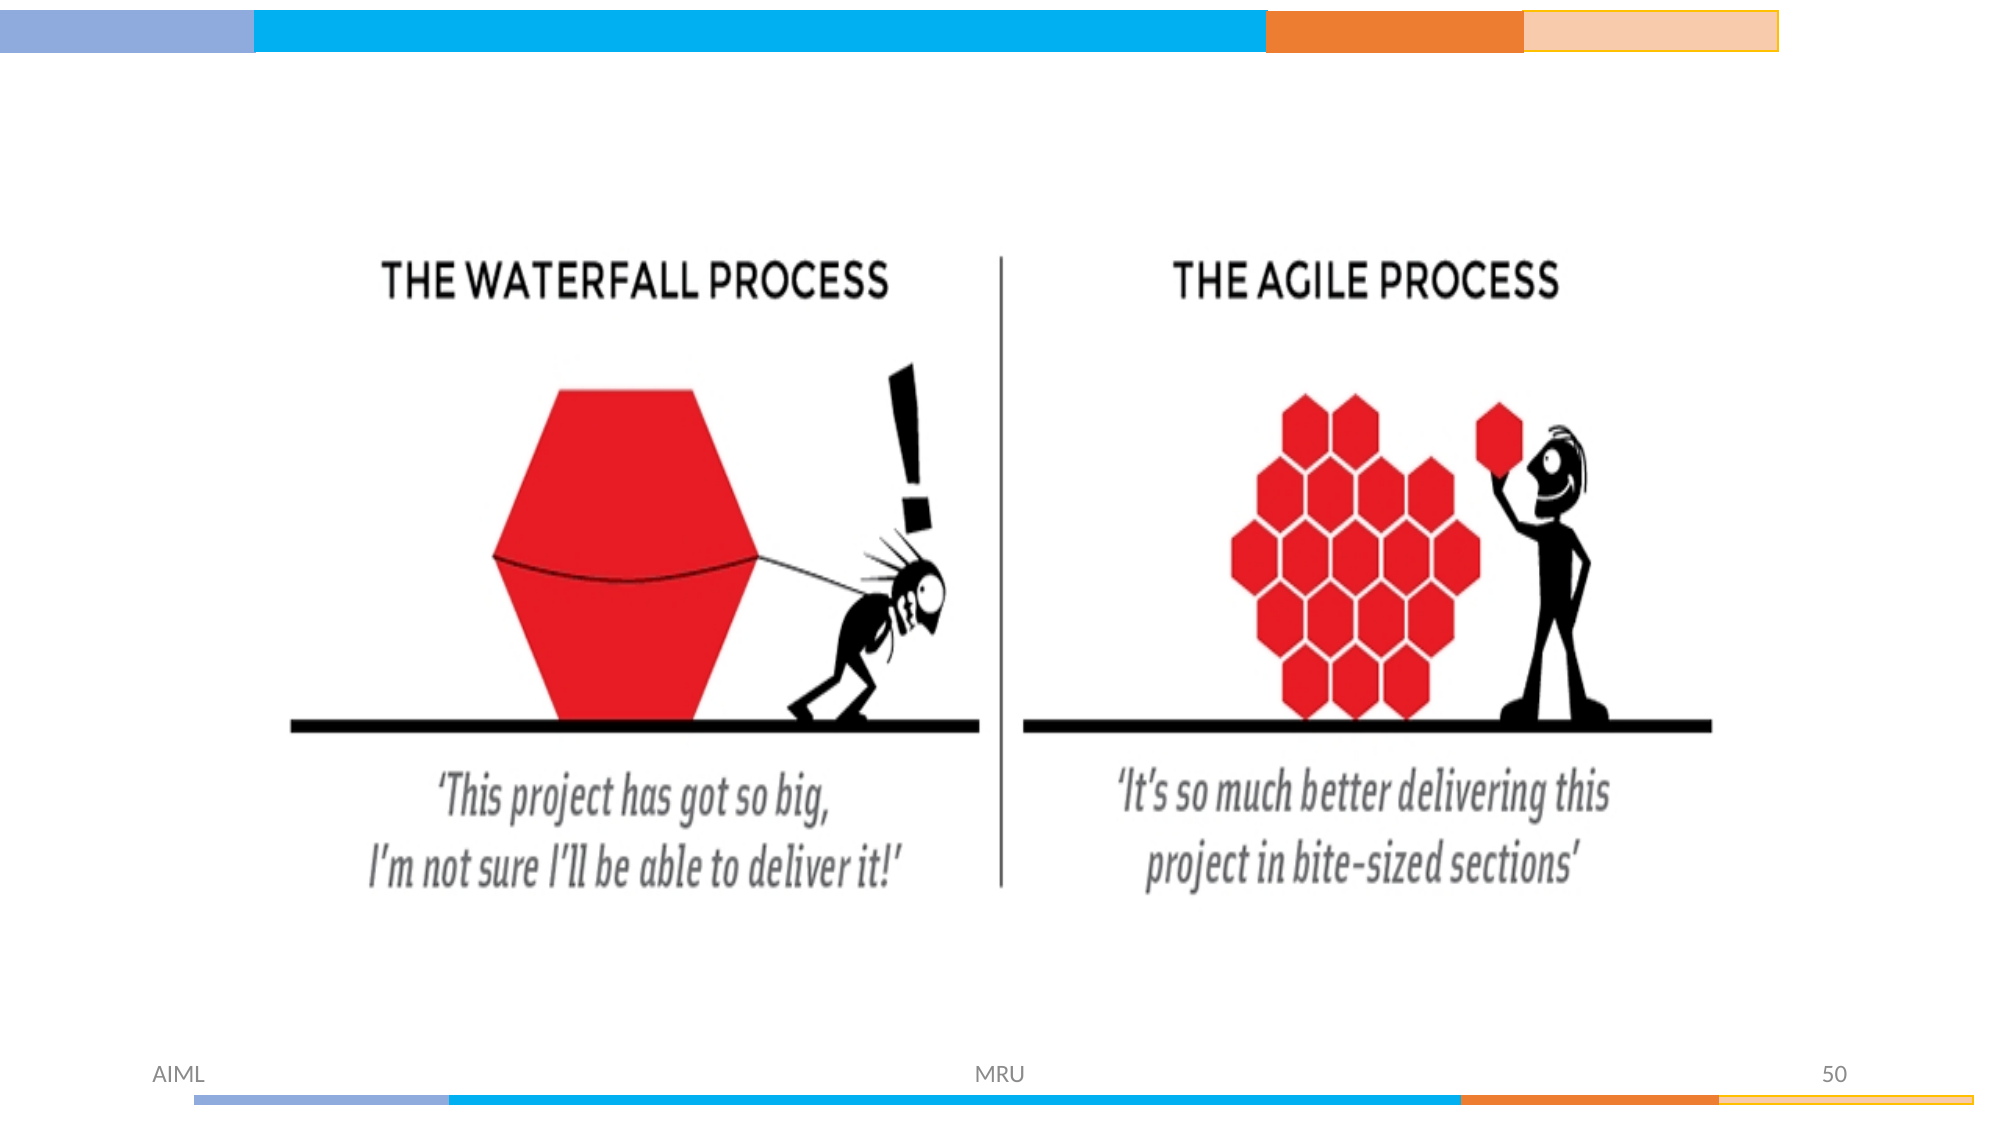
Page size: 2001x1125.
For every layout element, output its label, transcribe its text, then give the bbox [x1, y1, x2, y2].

slide_number AIML [137, 1042, 588, 1103]
slide_number 50 [1412, 1042, 1863, 1103]
picture [279, 212, 1721, 920]
footer MRU [662, 1042, 1338, 1103]
